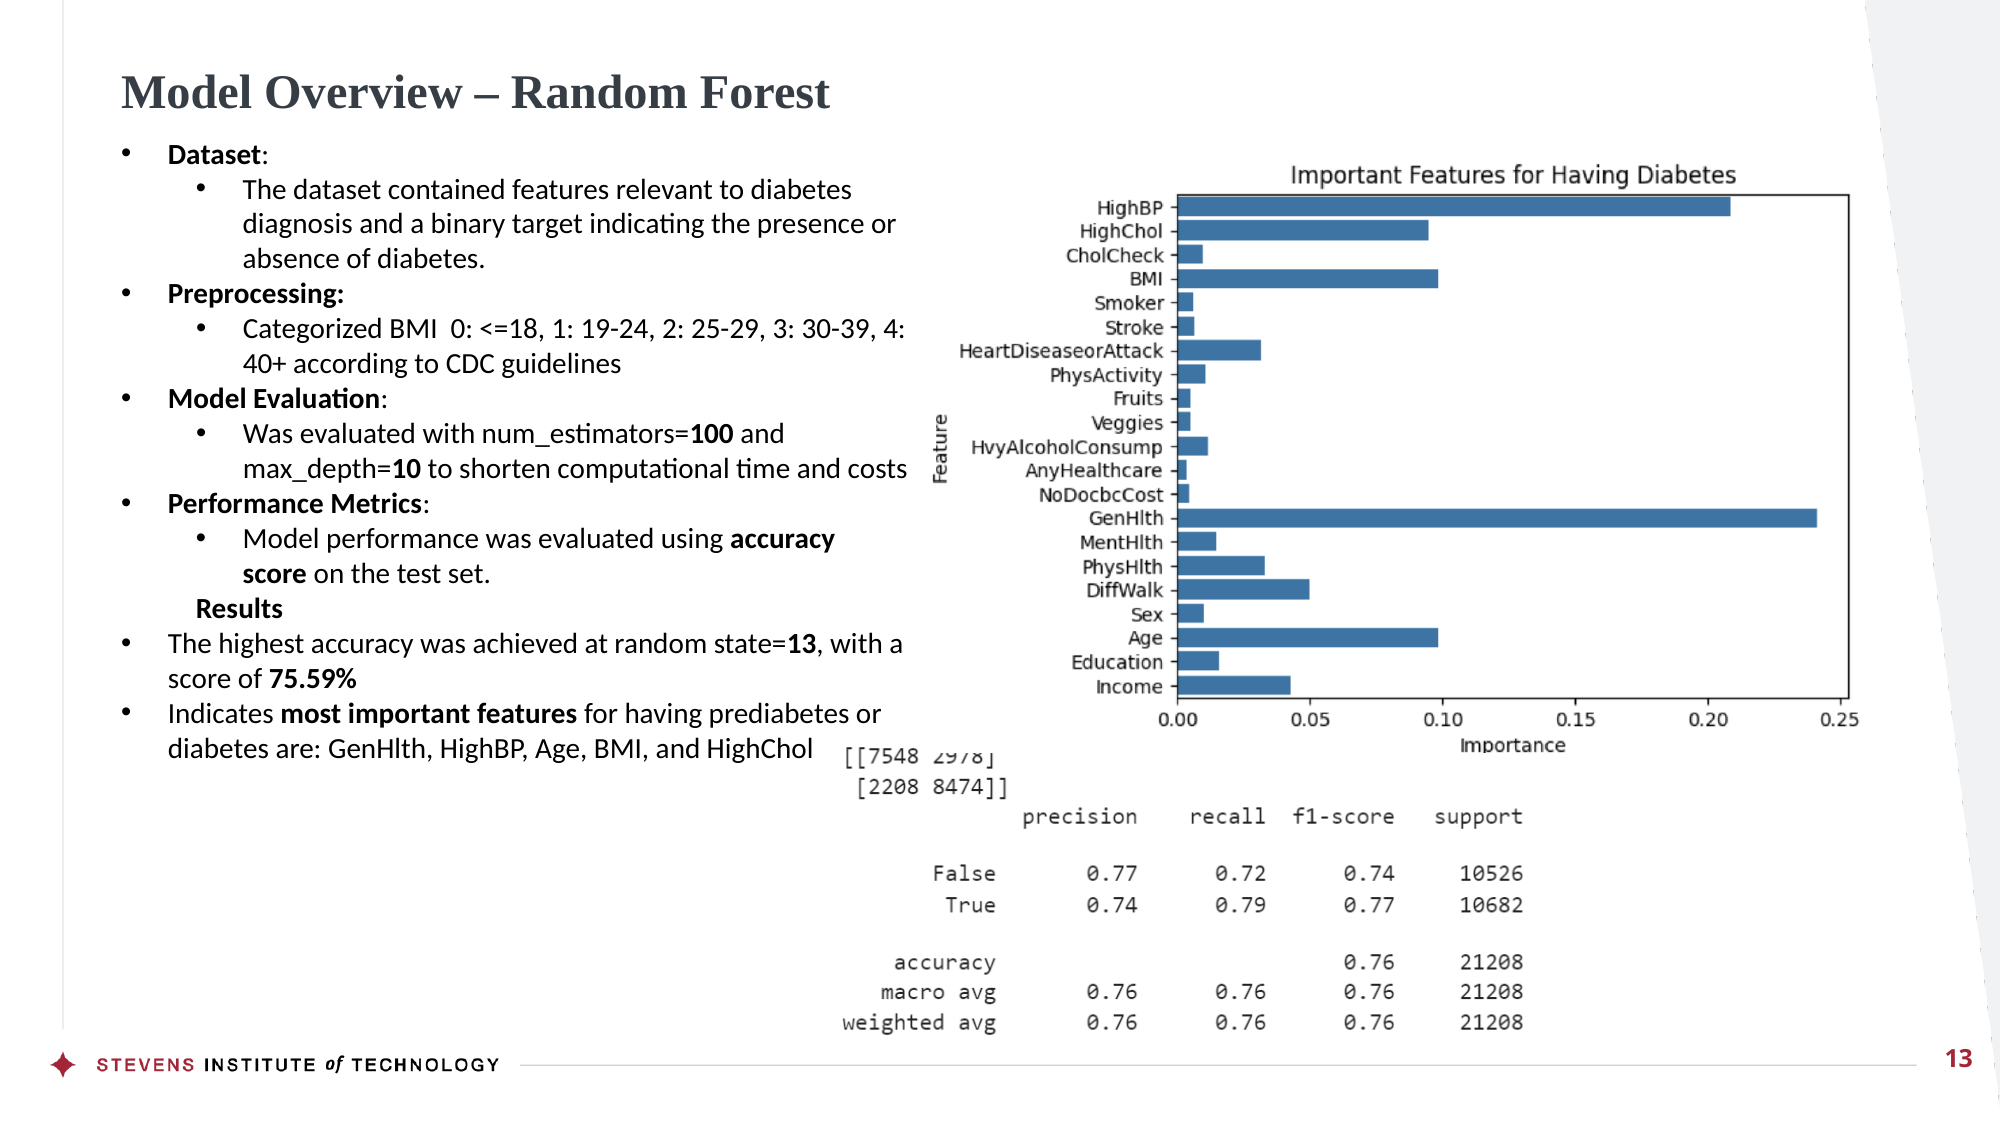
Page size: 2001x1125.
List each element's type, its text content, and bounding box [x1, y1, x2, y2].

slide_number 13 [1538, 1029, 1988, 1090]
text_box Dataset: The dataset contained features relevant to diabetes diagnosis and a binary target indicating the presence or absence of diabetes. Preprocessing: Categorized BMI 0: <=18, 1: 19-24, 2: 25-29, 3: 30-39, 4: 40+ according to CDC guidelines Model Evaluation: Was evaluated with num_estimators=100 and max_depth=10 to shorten computational time and costs Performance Metrics: Model performance was evaluated using accuracy score on the test set. Results The highest accuracy was achieved at random state=13, with a score of 75.59% Indicates most important features for having prediabetes or diabetes are: GenHlth, HighBP, Age, BMI, and HighChol [106, 127, 943, 772]
text_box Model Overview – Random Forest [106, 59, 1863, 128]
picture [839, 154, 1880, 1046]
